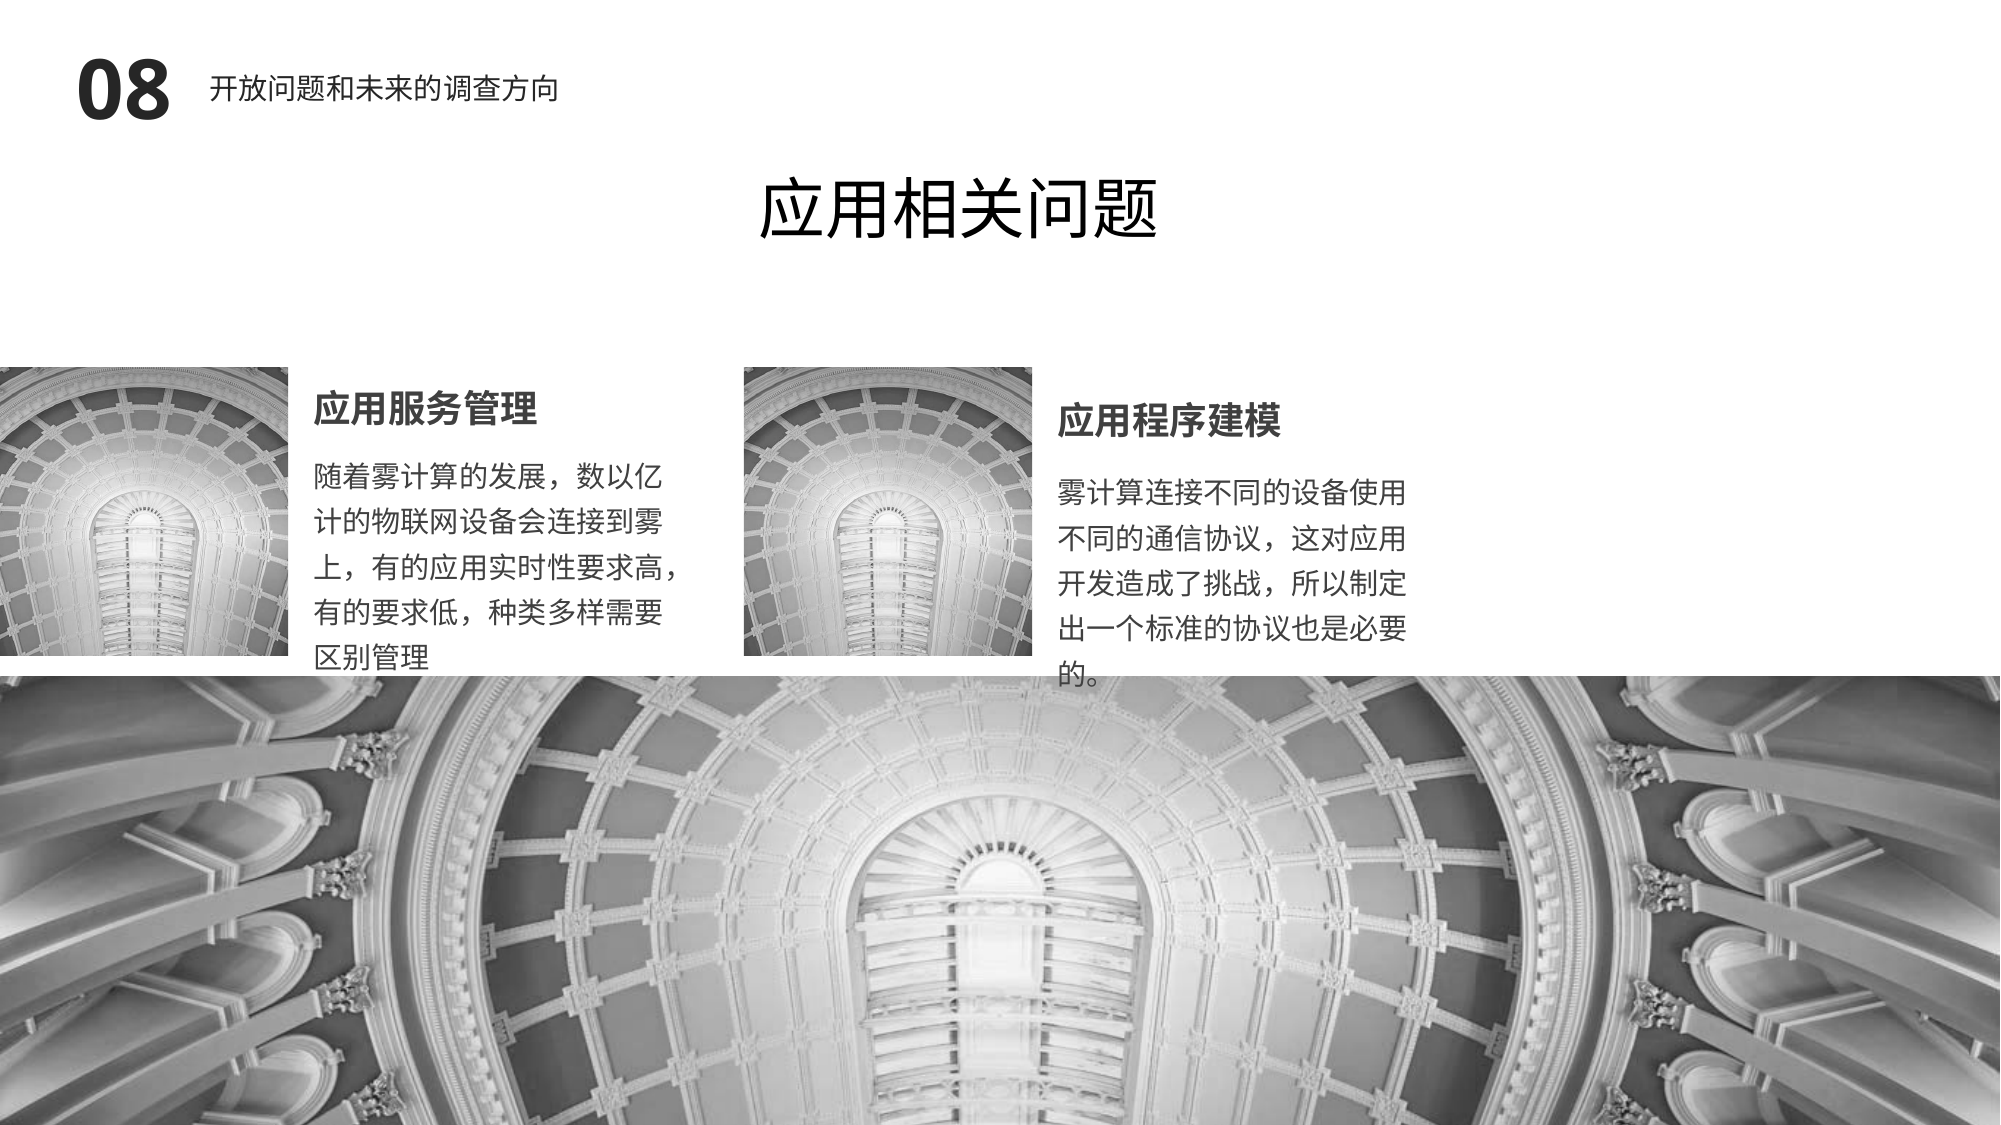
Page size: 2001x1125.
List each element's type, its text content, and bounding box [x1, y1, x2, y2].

text_box 开放问题和未来的调查方向 [194, 60, 603, 121]
text_box 应用服务管理 [298, 364, 554, 438]
text_box 雾计算连接不同的设备使用不同的通信协议，这对应用开发造成了挑战，所以制定出一个标准的协议也是必要的。 [1042, 456, 1453, 676]
picture [743, 367, 1033, 656]
picture [0, 367, 289, 656]
picture [0, 676, 2000, 1125]
text_box 应用相关问题 [743, 136, 1204, 255]
text_box 随着雾计算的发展，数以亿计的物联网设备会连接到雾上，有的应用实时性要求高，有的要求低，种类多样需要区别管理 [298, 440, 709, 676]
text_box 应用程序建模 [1042, 375, 1298, 450]
text_box 08 [61, 39, 192, 136]
